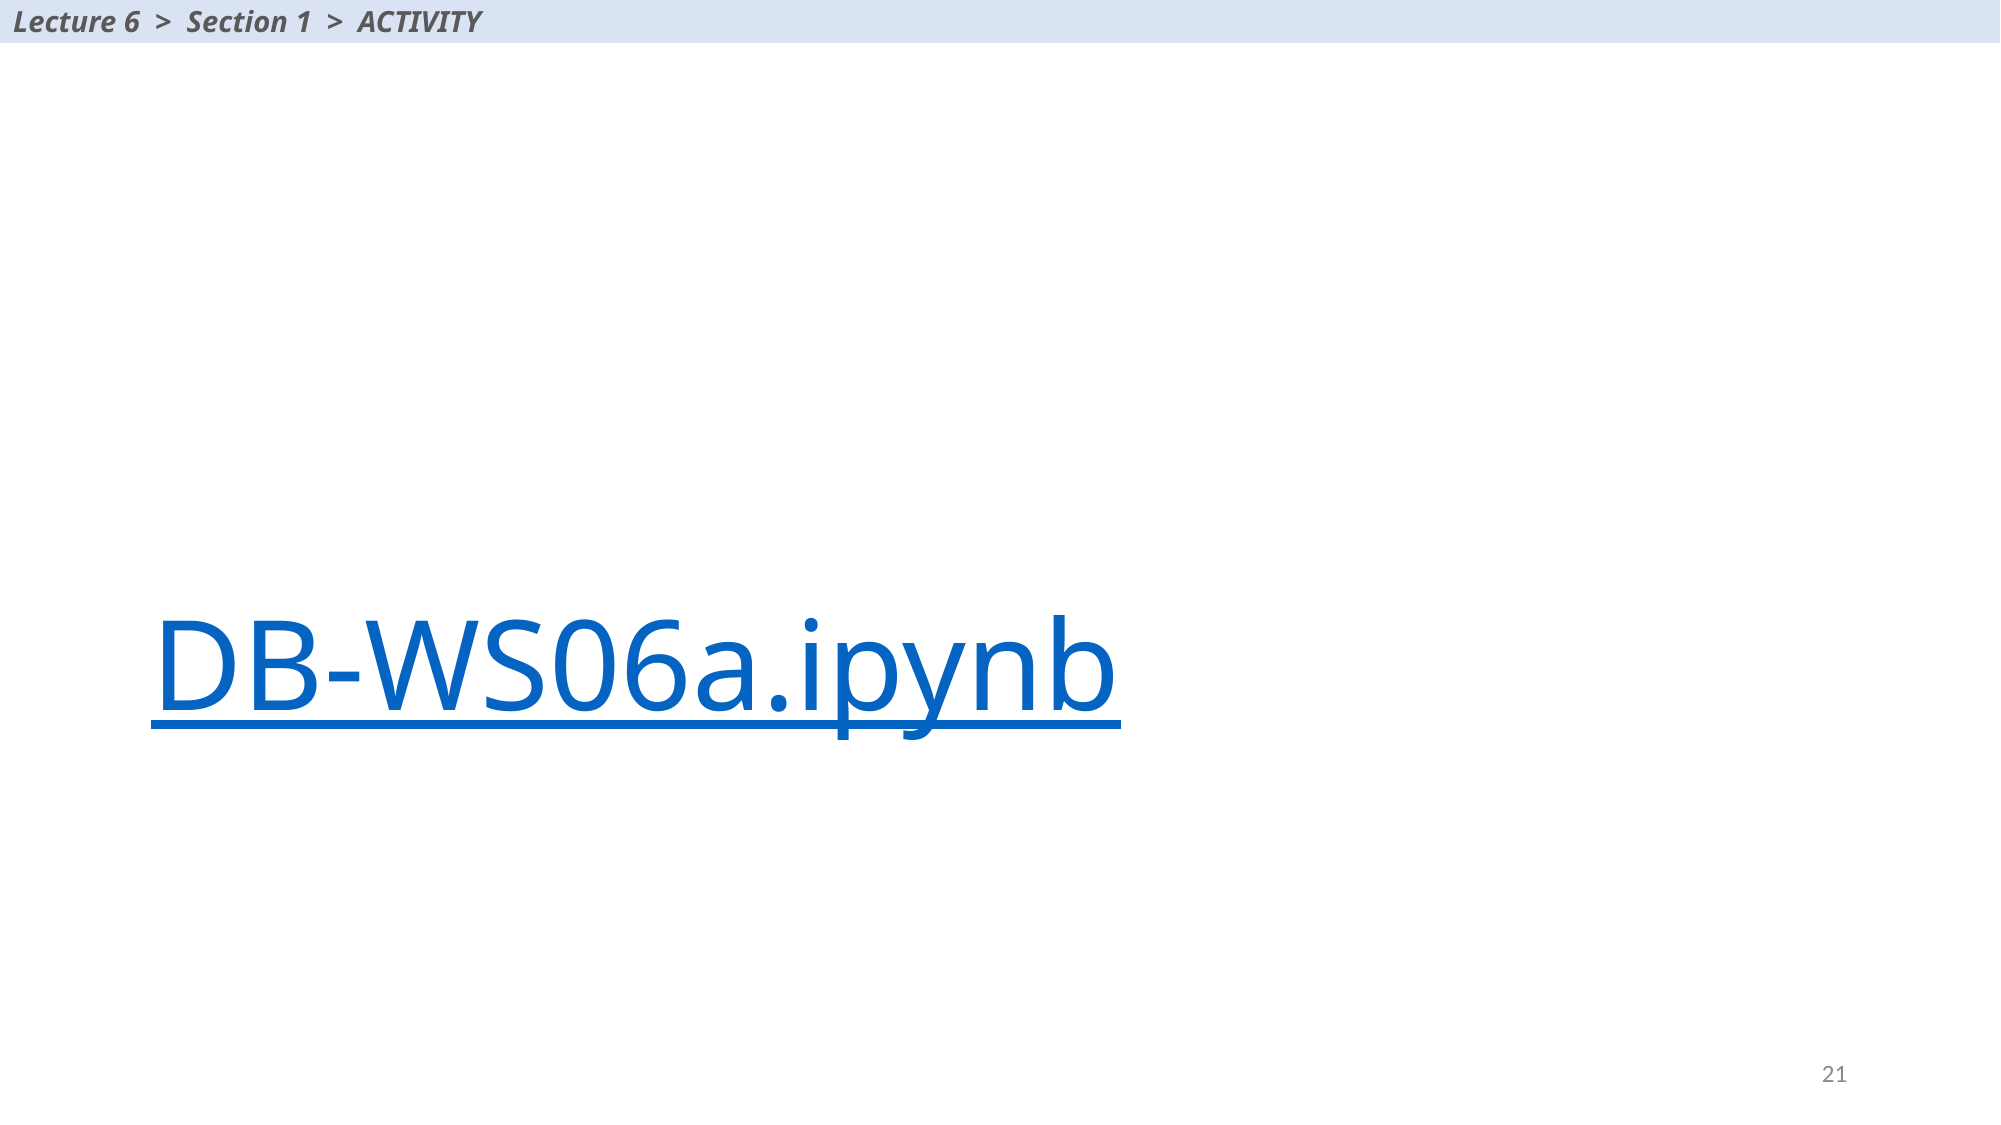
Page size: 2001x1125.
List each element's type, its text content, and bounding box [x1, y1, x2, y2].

slide_number 21 [1412, 1042, 1863, 1103]
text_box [0, 0, 2000, 47]
title DB-WS06a.ipynb [136, 280, 1862, 749]
